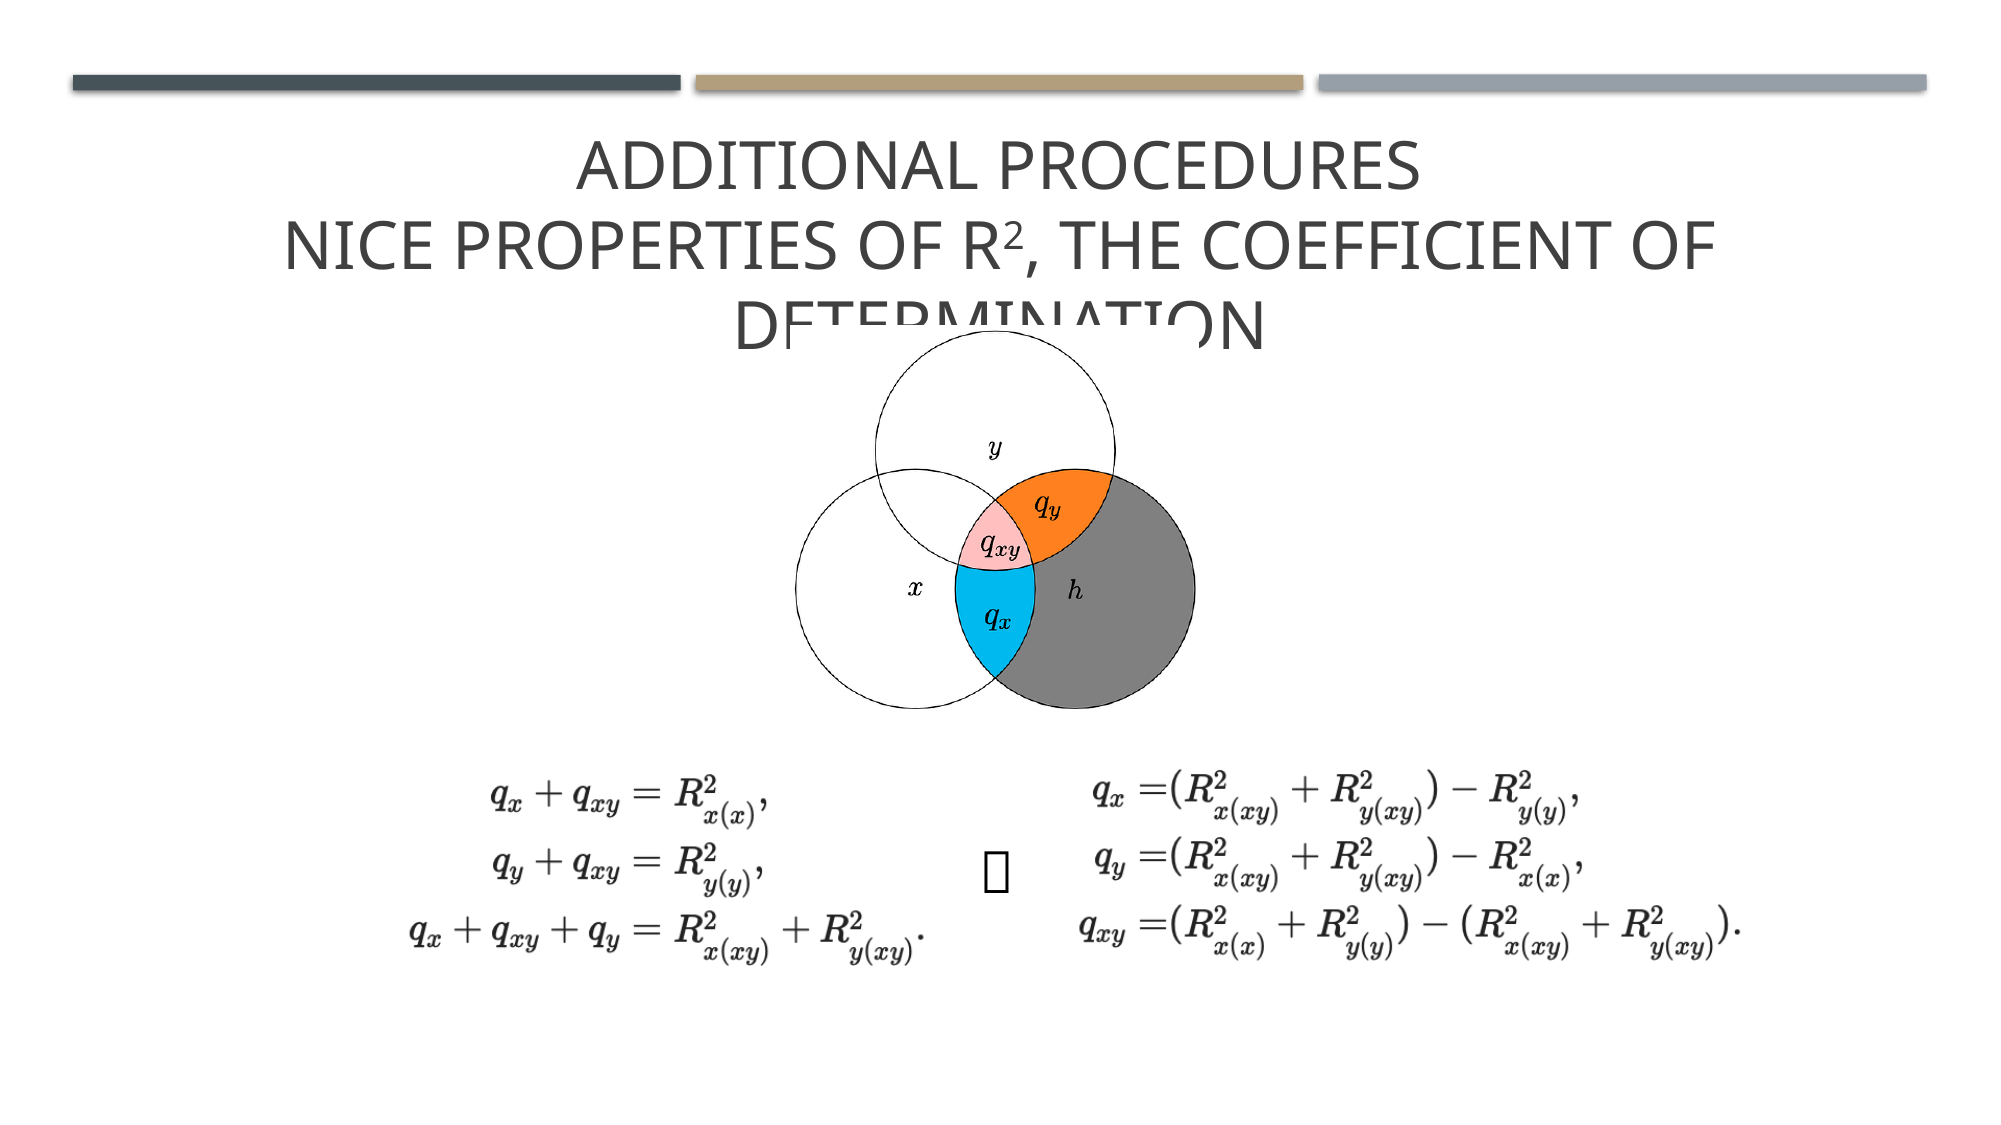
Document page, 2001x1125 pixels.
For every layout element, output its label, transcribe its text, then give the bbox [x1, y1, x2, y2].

picture [1042, 748, 1761, 989]
text_box  [964, 827, 1030, 913]
picture [343, 748, 958, 989]
title additional procedures nice properties of R2, the coefficient of determination [95, 115, 1905, 311]
picture [789, 324, 1199, 713]
